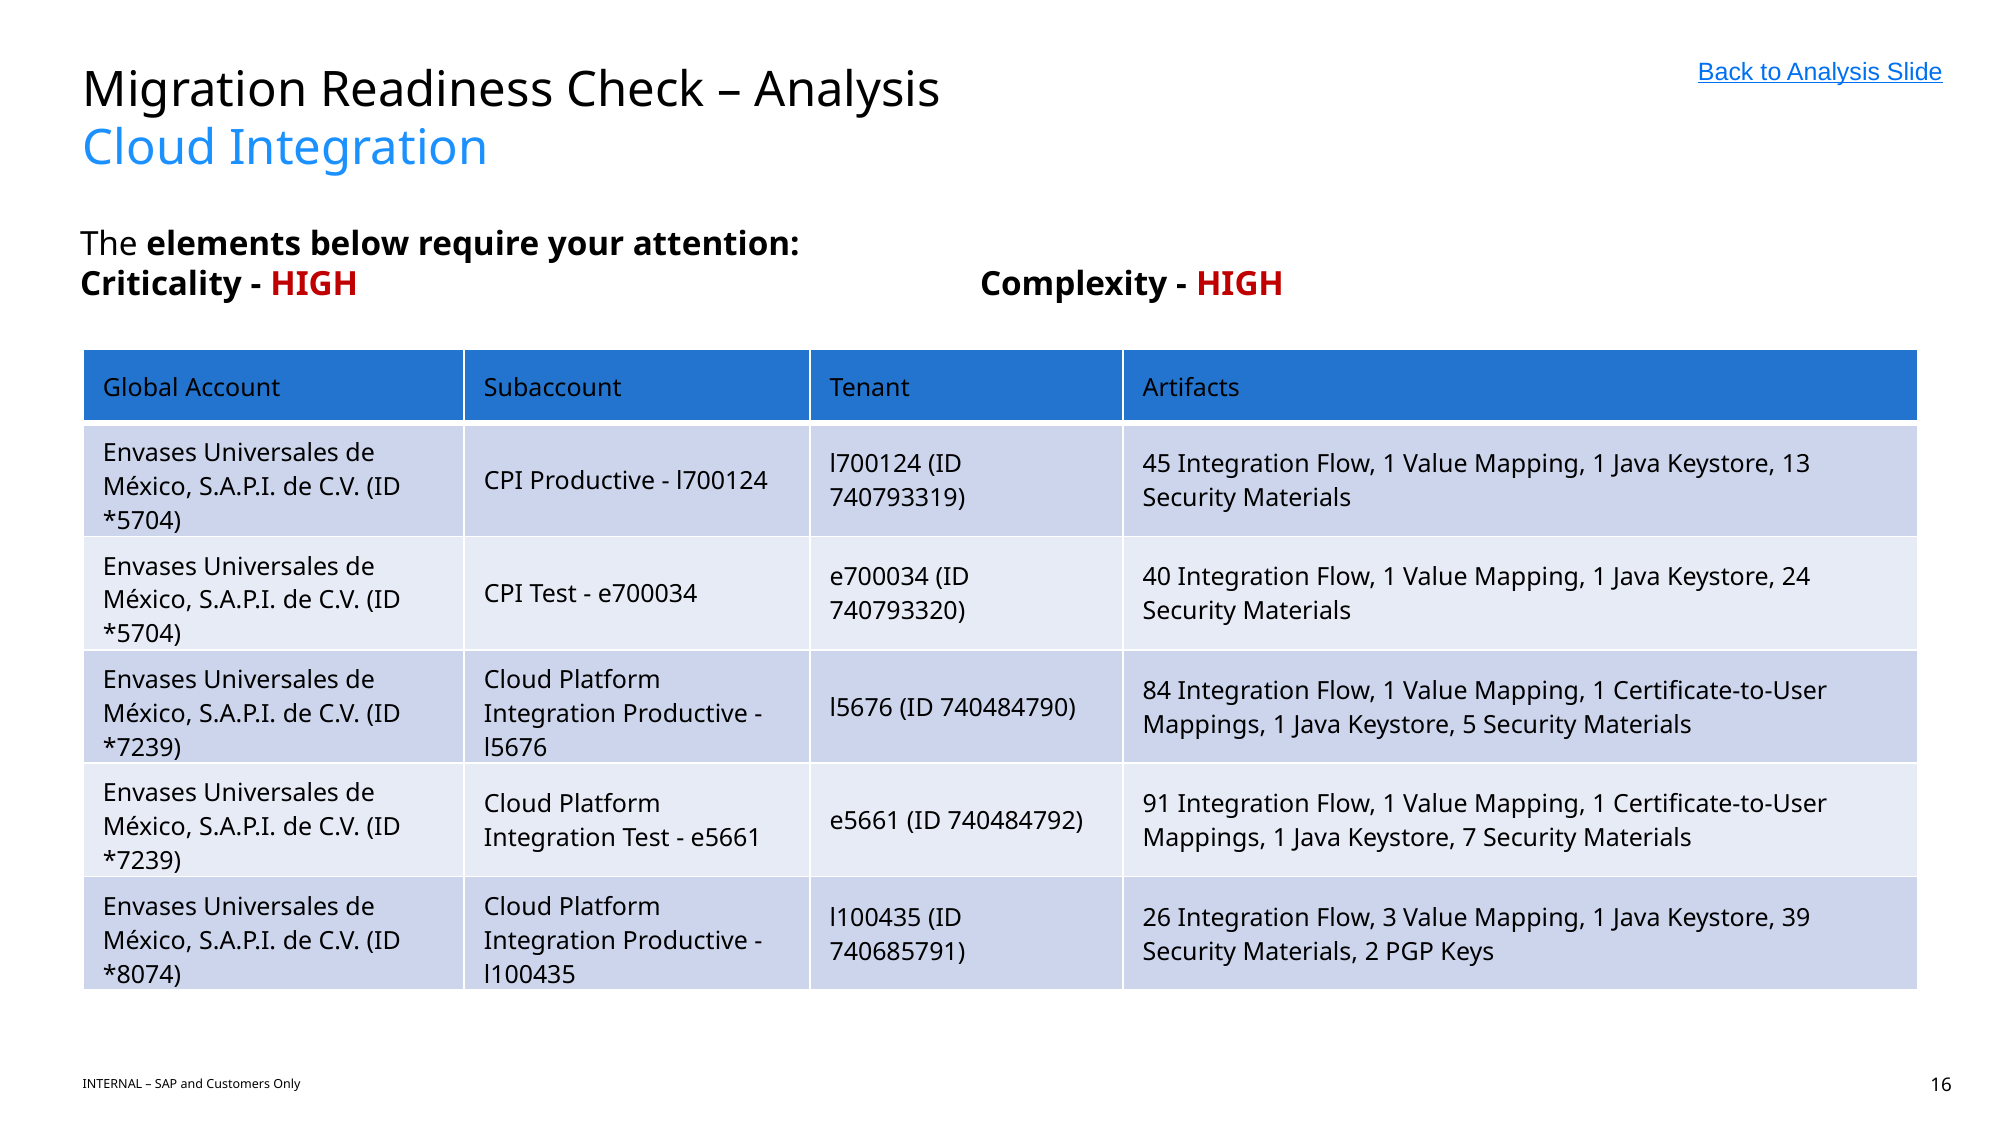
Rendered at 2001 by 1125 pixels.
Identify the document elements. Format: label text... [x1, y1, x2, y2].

table_cell Envases Universales de México, S.A.P.I. de C.V. (ID *5704) [84, 537, 463, 649]
table_cell Envases Universales de México, S.A.P.I. de C.V. (ID *7239) [84, 651, 463, 762]
text_box Back to Analysis Slide [1682, 47, 1958, 93]
table_cell CPI Test - e700034 [465, 537, 809, 649]
table_header Global Account [84, 350, 463, 420]
table_cell Envases Universales de México, S.A.P.I. de C.V. (ID *7239) [84, 764, 463, 876]
text_box The elements below require your attention: Criticality - HIGH Complexity - HIGH [64, 214, 1824, 310]
table_cell 84 Integration Flow, 1 Value Mapping, 1 Certificate-to-User Mappings, 1 Java Keystore, 5 Security Materials [1124, 651, 1917, 762]
table_cell CPI Productive - l700124 [465, 426, 809, 536]
table_cell l5676 (ID 740484790) [811, 651, 1122, 762]
table_cell l700124 (ID 740793319) [811, 426, 1122, 536]
table_header Artifacts [1124, 350, 1917, 420]
table_cell Cloud Platform Integration Test - e5661 [465, 764, 809, 876]
table_cell 26 Integration Flow, 3 Value Mapping, 1 Java Keystore, 39 Security Materials, 2 PGP Keys [1124, 877, 1917, 989]
table_cell Cloud Platform Integration Productive - l100435 [465, 877, 809, 989]
table_cell l100435 (ID 740685791) [811, 877, 1122, 989]
table_cell Cloud Platform Integration Productive - l5676 [465, 651, 809, 762]
table_cell Envases Universales de México, S.A.P.I. de C.V. (ID *8074) [84, 877, 463, 989]
table_cell 45 Integration Flow, 1 Value Mapping, 1 Java Keystore, 13 Security Materials [1124, 426, 1917, 536]
table_header Subaccount [465, 350, 809, 420]
table_header Tenant [811, 350, 1122, 420]
text_box Migration Readiness Check – Analysis Cloud Integration [82, 57, 1918, 175]
table_cell 91 Integration Flow, 1 Value Mapping, 1 Certificate-to-User Mappings, 1 Java Keystore, 7 Security Materials [1124, 764, 1917, 876]
table_cell Envases Universales de México, S.A.P.I. de C.V. (ID *5704) [84, 426, 463, 536]
table_cell e700034 (ID 740793320) [811, 537, 1122, 649]
table_cell 40 Integration Flow, 1 Value Mapping, 1 Java Keystore, 24 Security Materials [1124, 537, 1917, 649]
table_cell e5661 (ID 740484792) [811, 764, 1122, 876]
